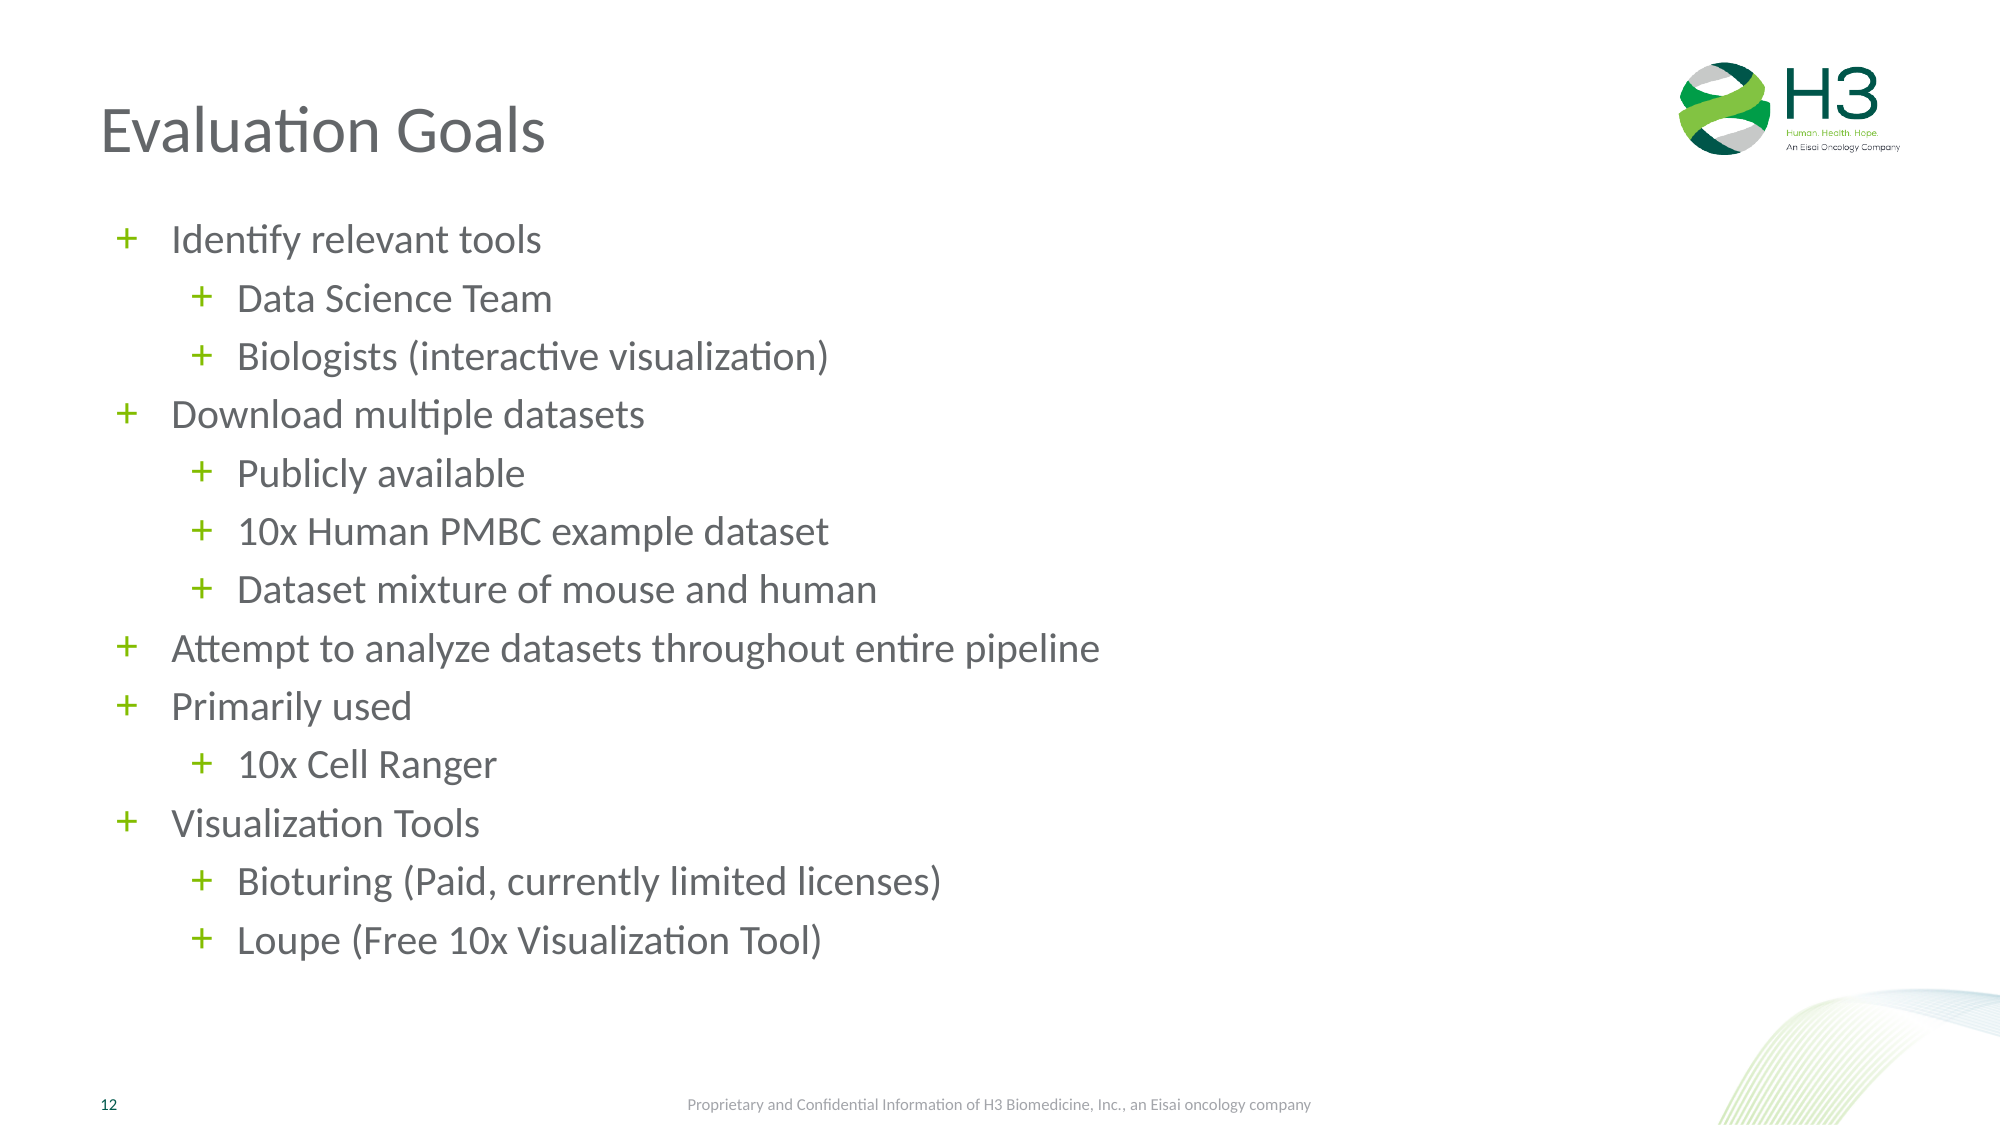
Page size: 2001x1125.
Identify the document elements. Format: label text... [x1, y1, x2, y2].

title Evaluation Goals [100, 0, 1681, 174]
slide_number 12 [100, 1083, 202, 1125]
footer Proprietary and Confidential Information of H3 Biomedicine, Inc., an Eisai oncology company [635, 1083, 1365, 1125]
picture [1700, 977, 2000, 1125]
picture [1681, 62, 1900, 155]
list Identify relevant tools Data Science Team Biologists (interactive visualization) Download multiple datasets Publicly available 10x Human PMBC example dataset Dataset mixture of mouse and human Attempt to analyze datasets throughout entire pipeline Primarily used 10x Cell Ranger Visualization Tools Bioturing (Paid, currently limited licenses) Loupe (Free 10x Visualization Tool) [100, 204, 1901, 1052]
